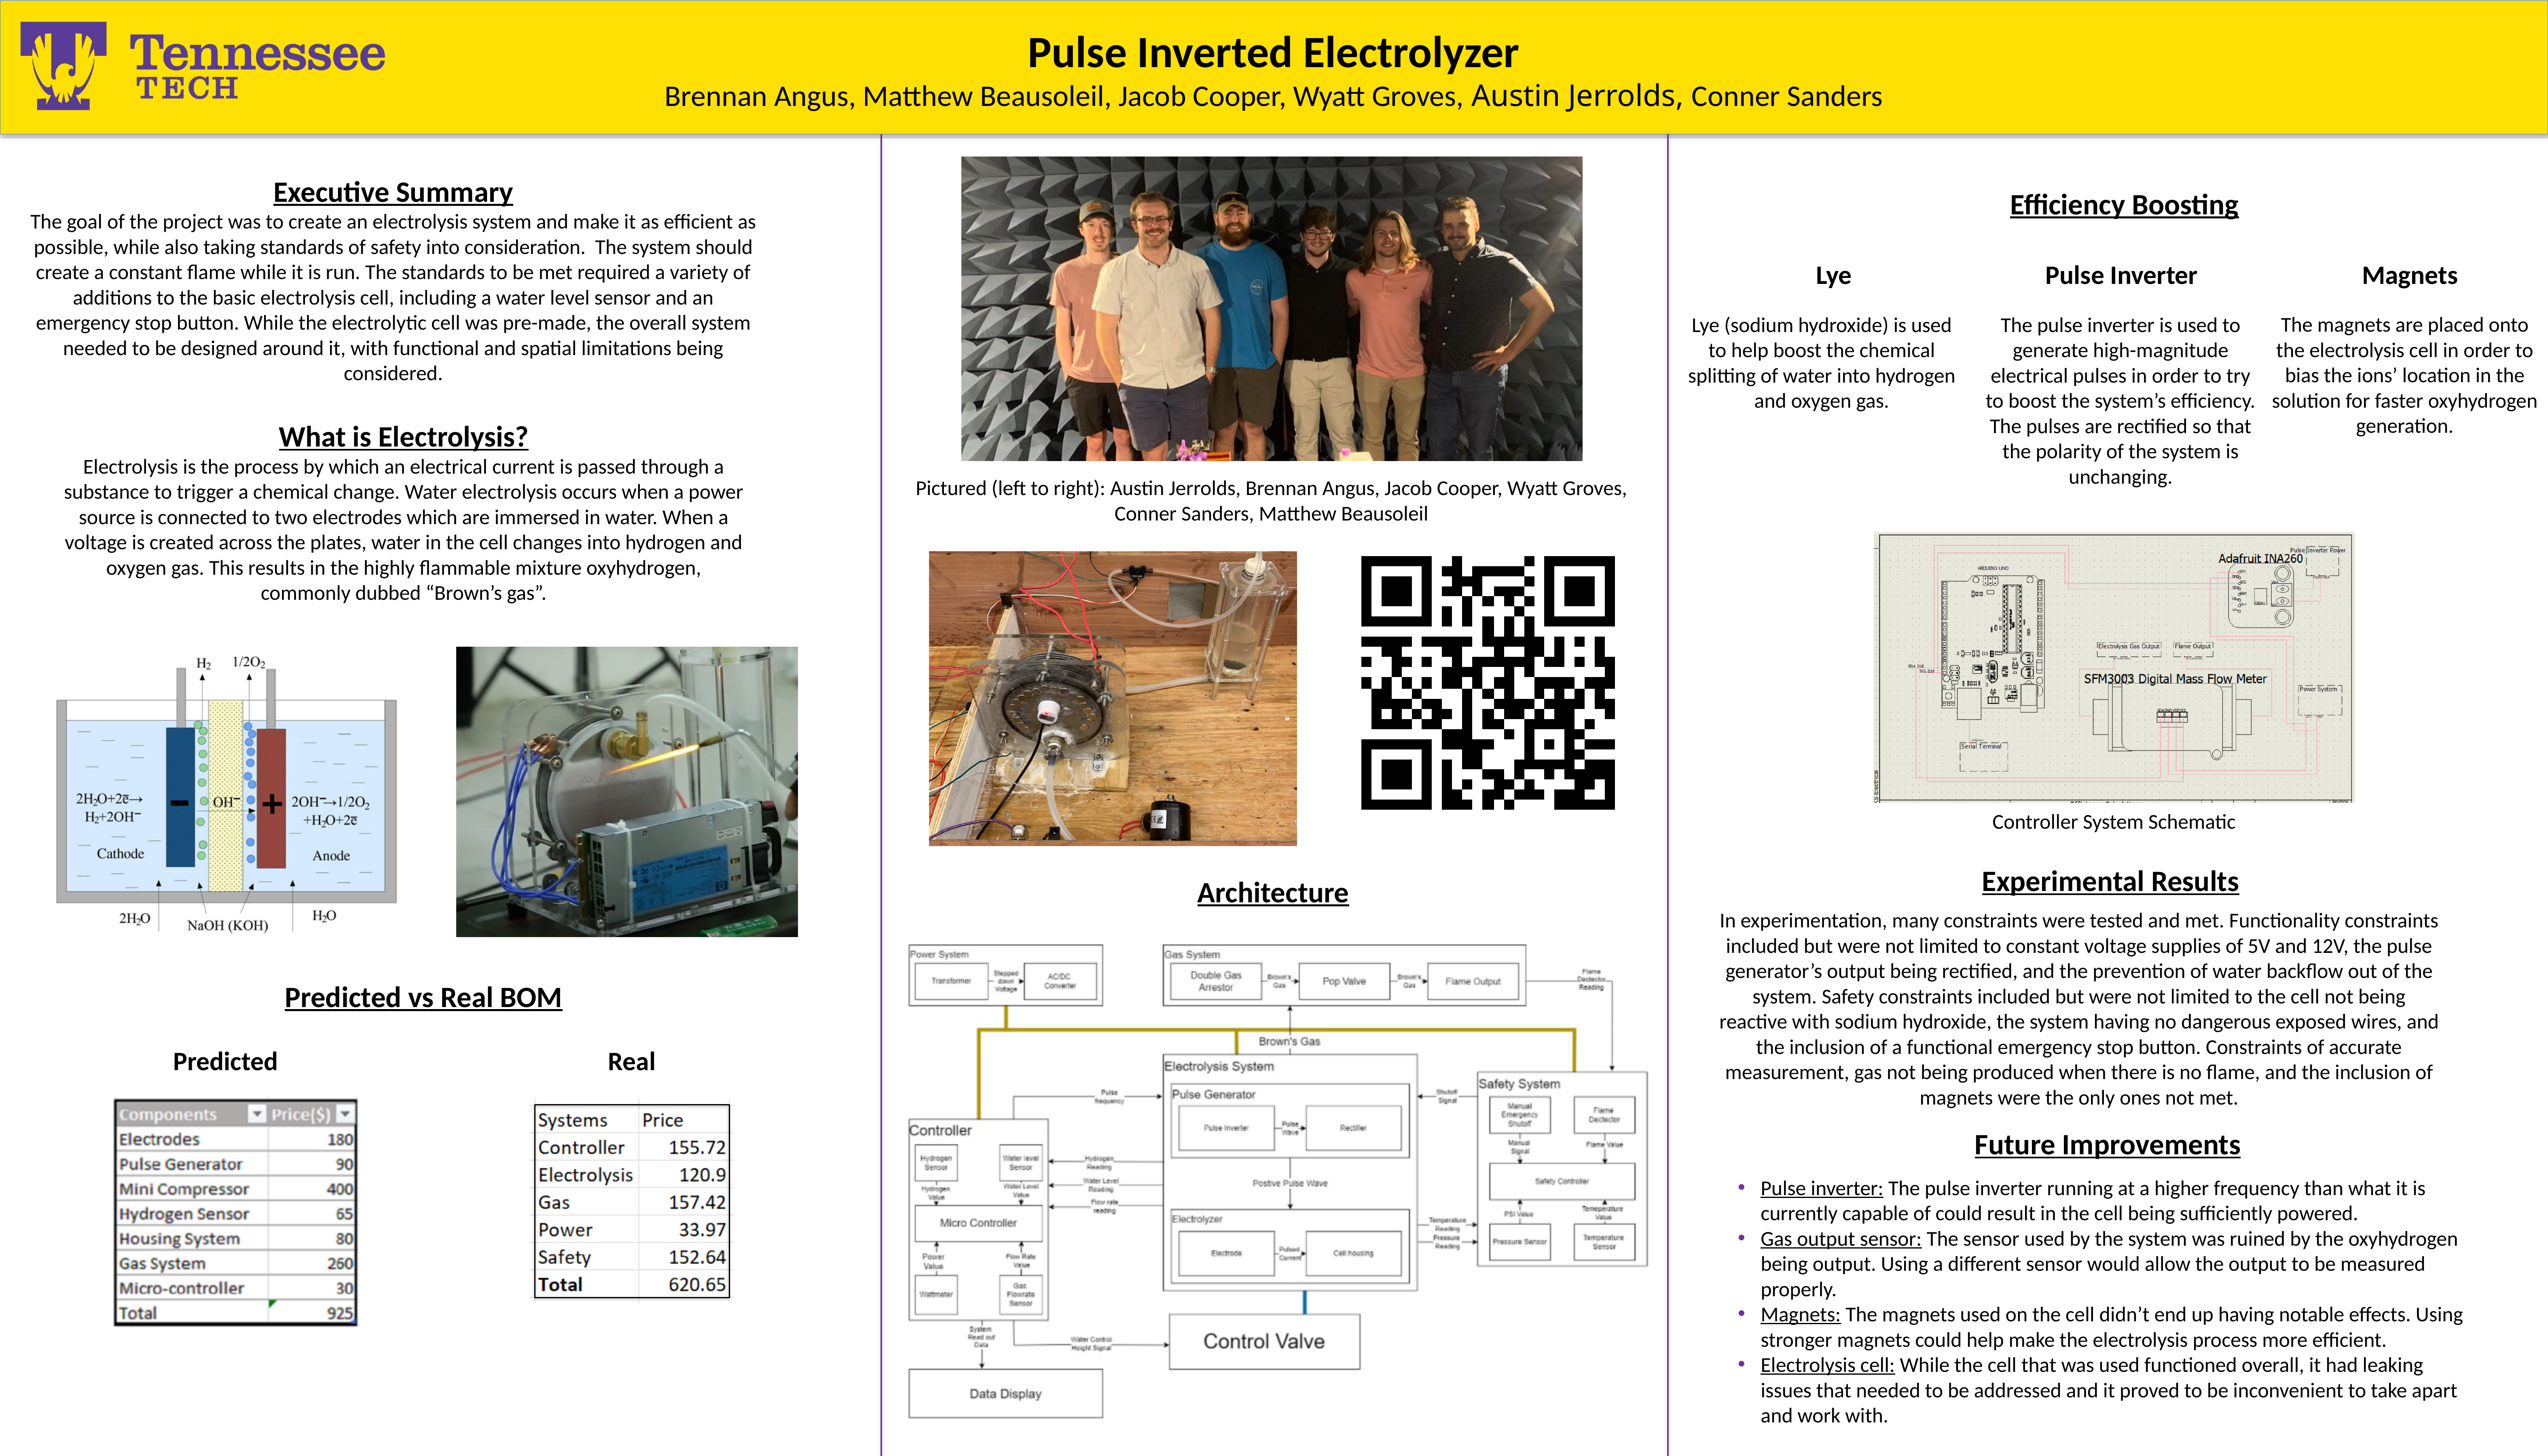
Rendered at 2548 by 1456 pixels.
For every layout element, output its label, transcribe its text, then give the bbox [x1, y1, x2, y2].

picture [1873, 532, 2355, 803]
text_box Pulse Inverted Electrolyzer Brennan Angus, Matthew Beausoleil, Jacob Cooper, Wyatt Groves, Austin Jerrolds, Conner Sanders [427, 0, 2548, 134]
text_box Experimental Results [1735, 859, 2487, 936]
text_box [527, 1296, 535, 1305]
text_box Pulse Inverter [2037, 254, 2207, 292]
picture [0, 0, 425, 147]
text_box Predicted vs Real BOM [48, 974, 800, 1016]
picture [890, 935, 1657, 1423]
picture [456, 647, 798, 938]
text_box The magnets are placed onto the electrolysis cell in order to bias the ions’ location in the solution for faster oxyhydrogen generation. [2262, 308, 2548, 440]
picture [961, 157, 1583, 461]
text_box Architecture [897, 870, 1649, 912]
text_box Efficiency Boosting [1748, 182, 2501, 260]
picture [15, 639, 432, 940]
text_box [728, 1297, 739, 1305]
text_box Controller System Schematic [1971, 806, 2258, 836]
text_box Predicted [165, 1041, 286, 1079]
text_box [527, 1098, 534, 1105]
picture [529, 1098, 734, 1303]
text_box Lye [1784, 254, 1884, 292]
text_box Lye (sodium hydroxide) is used to help boost the chemical splitting of water into hydrogen and oxygen gas. [1678, 308, 1965, 415]
text_box Magnets [2354, 254, 2466, 292]
picture [929, 551, 1297, 846]
text_box Future Improvements [1732, 1122, 2484, 1171]
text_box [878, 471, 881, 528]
picture [1344, 543, 1624, 813]
text_box Executive Summary The goal of the project was to create an electrolysis system and make it as efficient as possible, while also taking standards of safety into consideration. The system should create a constant flame while it is run. The standards to be met required a variety of additions to the basic electrolysis cell, including a water level sensor and an emergency stop button. While the electrolytic cell was pre-made, the overall system needed to be designed around it, with functional and spatial limitations being considered. [17, 169, 770, 388]
text_box Pictured (left to right): Austin Jerrolds, Brennan Angus, Jacob Cooper, Wyatt Groves, Conner Sanders, Matthew Beausoleil [882, 471, 1665, 528]
text_box Real [571, 1041, 693, 1079]
text_box What is Electrolysis? Electrolysis is the process by which an electrical current is passed through a substance to trigger a chemical change. Water electrolysis occurs when a power source is connected to two electrodes which are immersed in water. When a voltage is created across the plates, water in the cell changes into hydrogen and oxygen gas. This results in the highly flammable mixture oxyhydrogen, commonly dubbed “Brown’s gas”. [57, 414, 750, 607]
text_box The pulse inverter is used to generate high-magnitude electrical pulses in order to try to boost the system’s efficiency. The pulses are rectified so that the polarity of the system is unchanging. [1977, 308, 2264, 491]
text_box Pulse inverter: The pulse inverter running at a higher frequency than what it is currently capable of could result in the cell being sufficiently powered. Gas output sensor: The sensor used by the system was ruined by the oxyhydrogen being output. Using a different sensor would allow the output to be measured properly. Magnets: The magnets used on the cell didn’t end up having notable effects. Using stronger magnets could help make the electrolysis process more efficient. Electrolysis cell: While the cell that was used functioned overall, it had leaking issues that needed to be addressed and it proved to be inconvenient to take apart and work with. [1732, 1171, 2484, 1455]
text_box In experimentation, many constraints were tested and met. Functionality constraints included but were not limited to constant voltage supplies of 5V and 12V, the pulse generator’s output being rectified, and the prevention of water backflow out of the system. Safety constraints included but were not limited to the cell not being reactive with sodium hydroxide, the system having no dangerous exposed wires, and the inclusion of a functional emergency stop button. Constraints of accurate measurement, gas not being produced when there is no flame, and the inclusion of magnets were the only ones not met. [1712, 904, 2446, 1112]
picture [106, 1090, 363, 1333]
